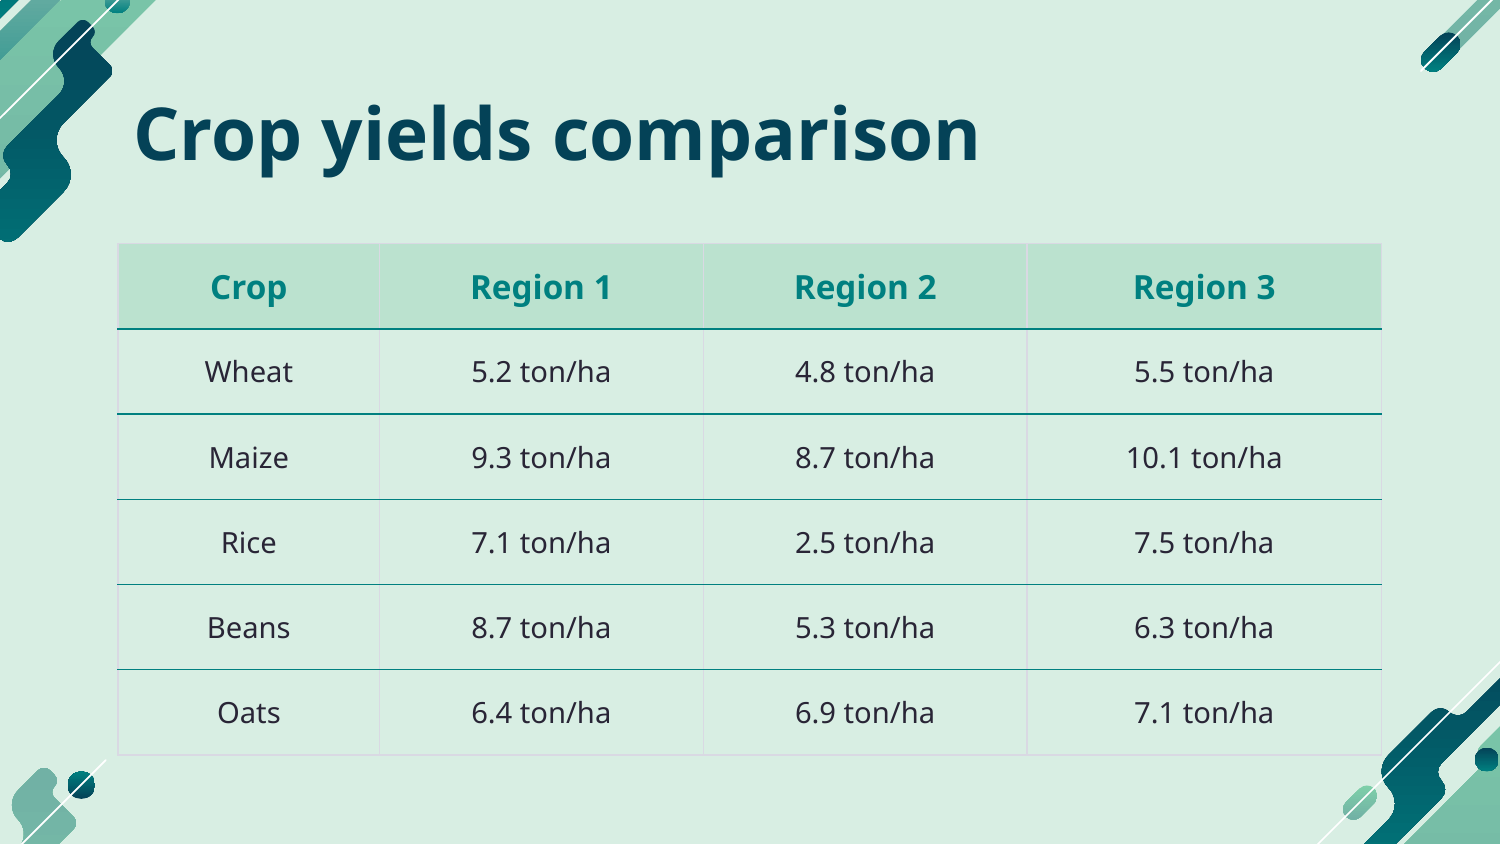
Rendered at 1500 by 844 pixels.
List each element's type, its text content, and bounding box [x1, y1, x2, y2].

table_header Region 3 [1028, 244, 1381, 328]
table_cell Maize [119, 415, 379, 499]
table_cell 5.2 ton/ha [380, 330, 703, 413]
table_cell Oats [119, 670, 379, 754]
table_cell 6.4 ton/ha [380, 670, 703, 754]
table_cell 10.1 ton/ha [1028, 415, 1381, 499]
table_cell 7.1 ton/ha [380, 500, 703, 584]
title Crop yields comparison [118, 72, 1382, 167]
table_cell Wheat [119, 330, 379, 413]
table_cell 8.7 ton/ha [704, 415, 1026, 499]
table_cell 5.5 ton/ha [1028, 330, 1381, 413]
table_cell 4.8 ton/ha [704, 330, 1026, 413]
table_header Region 2 [704, 244, 1026, 328]
table_cell Beans [119, 585, 379, 669]
table_cell 7.1 ton/ha [1028, 670, 1381, 754]
table_cell 2.5 ton/ha [704, 500, 1026, 584]
table_cell 6.9 ton/ha [704, 670, 1026, 754]
table_cell 5.3 ton/ha [704, 585, 1026, 669]
table_cell Rice [119, 500, 379, 584]
table_header Region 1 [380, 244, 703, 328]
table_cell 6.3 ton/ha [1028, 585, 1381, 669]
table_cell 7.5 ton/ha [1028, 500, 1381, 584]
table_header Crop [119, 244, 379, 328]
table_cell 9.3 ton/ha [380, 415, 703, 499]
table_cell 8.7 ton/ha [380, 585, 703, 669]
